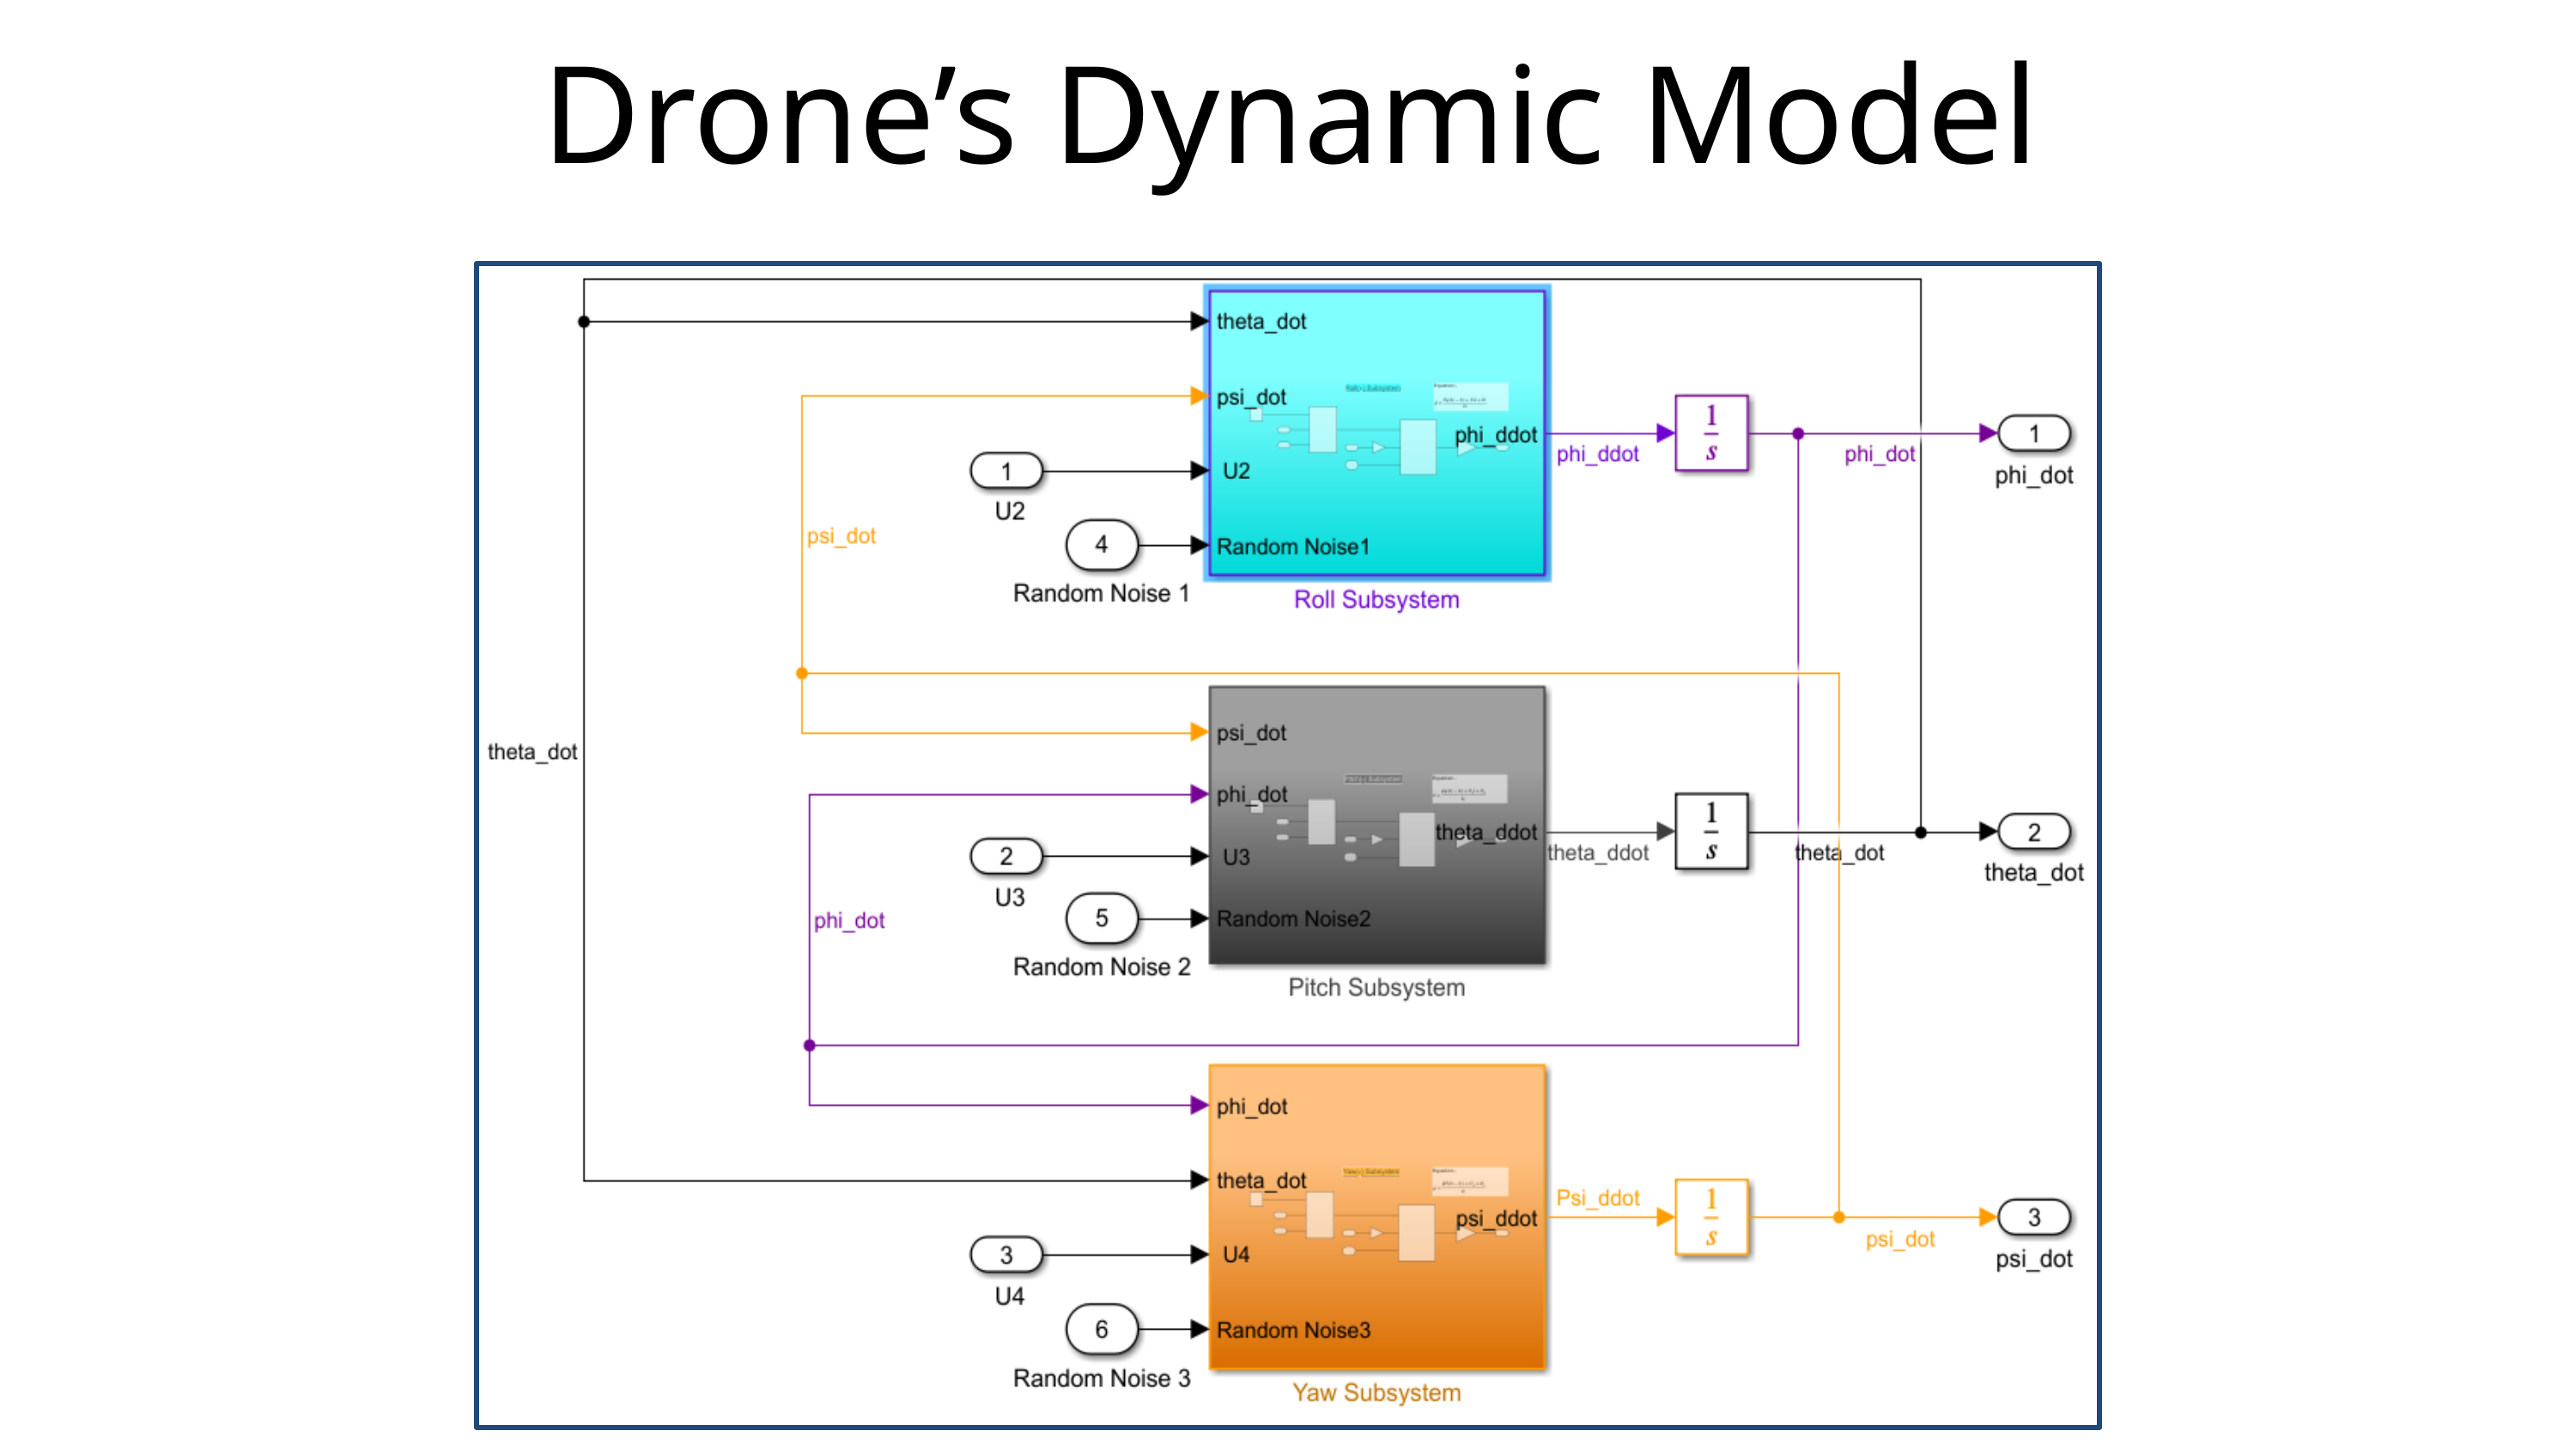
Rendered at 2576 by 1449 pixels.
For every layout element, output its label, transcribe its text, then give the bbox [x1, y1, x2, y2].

text_box Drone’s Dynamic Model [3, 15, 2576, 209]
picture [478, 266, 2098, 1425]
